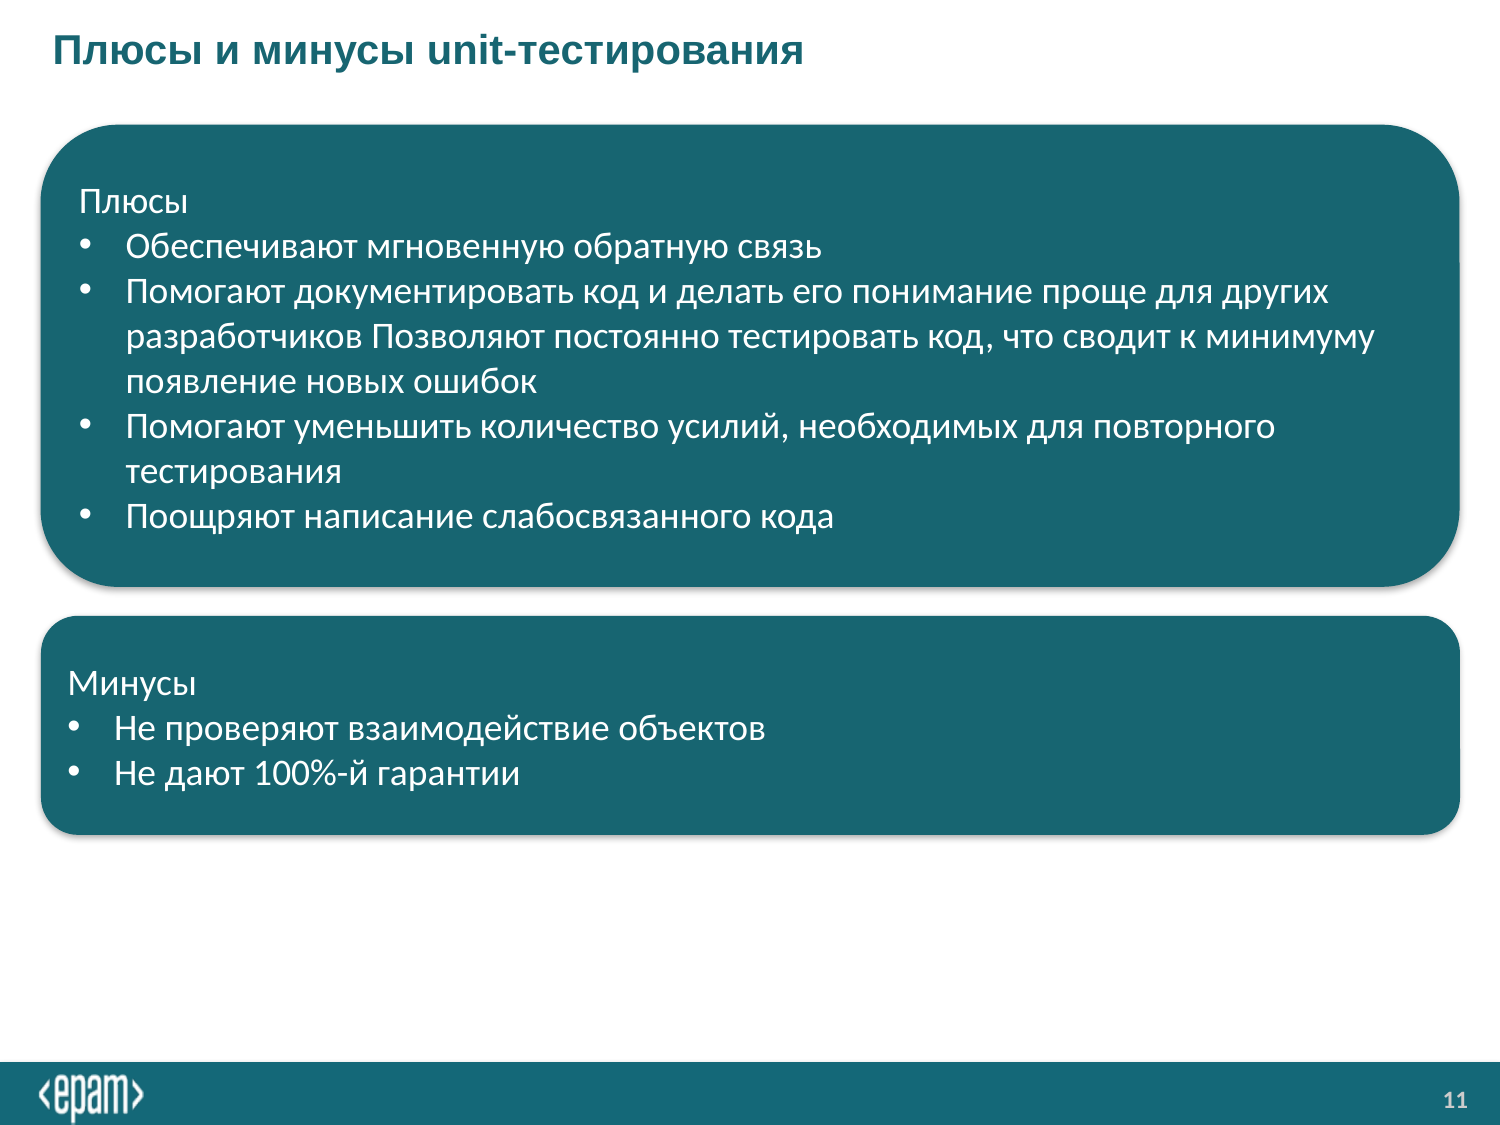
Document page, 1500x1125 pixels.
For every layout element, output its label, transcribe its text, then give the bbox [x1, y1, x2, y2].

picture [38, 1074, 144, 1125]
text_box Минусы Не проверяют взаимодействие объектов Не дают 100%-й гарантии [40, 615, 1461, 835]
text_box Плюсы Обеспечивают мгновенную обратную связь Помогают документировать код и делать его понимание проще для других разработчиков Позволяют постоянно тестировать код, что сводит к минимуму появление новых ошибок Помогают уменьшить количество усилий, необходимых для повторного тестирования Поощряют написание слабосвязанного кода [40, 124, 1460, 587]
title Плюсы и минусы unit-тестирования [0, 0, 1500, 95]
